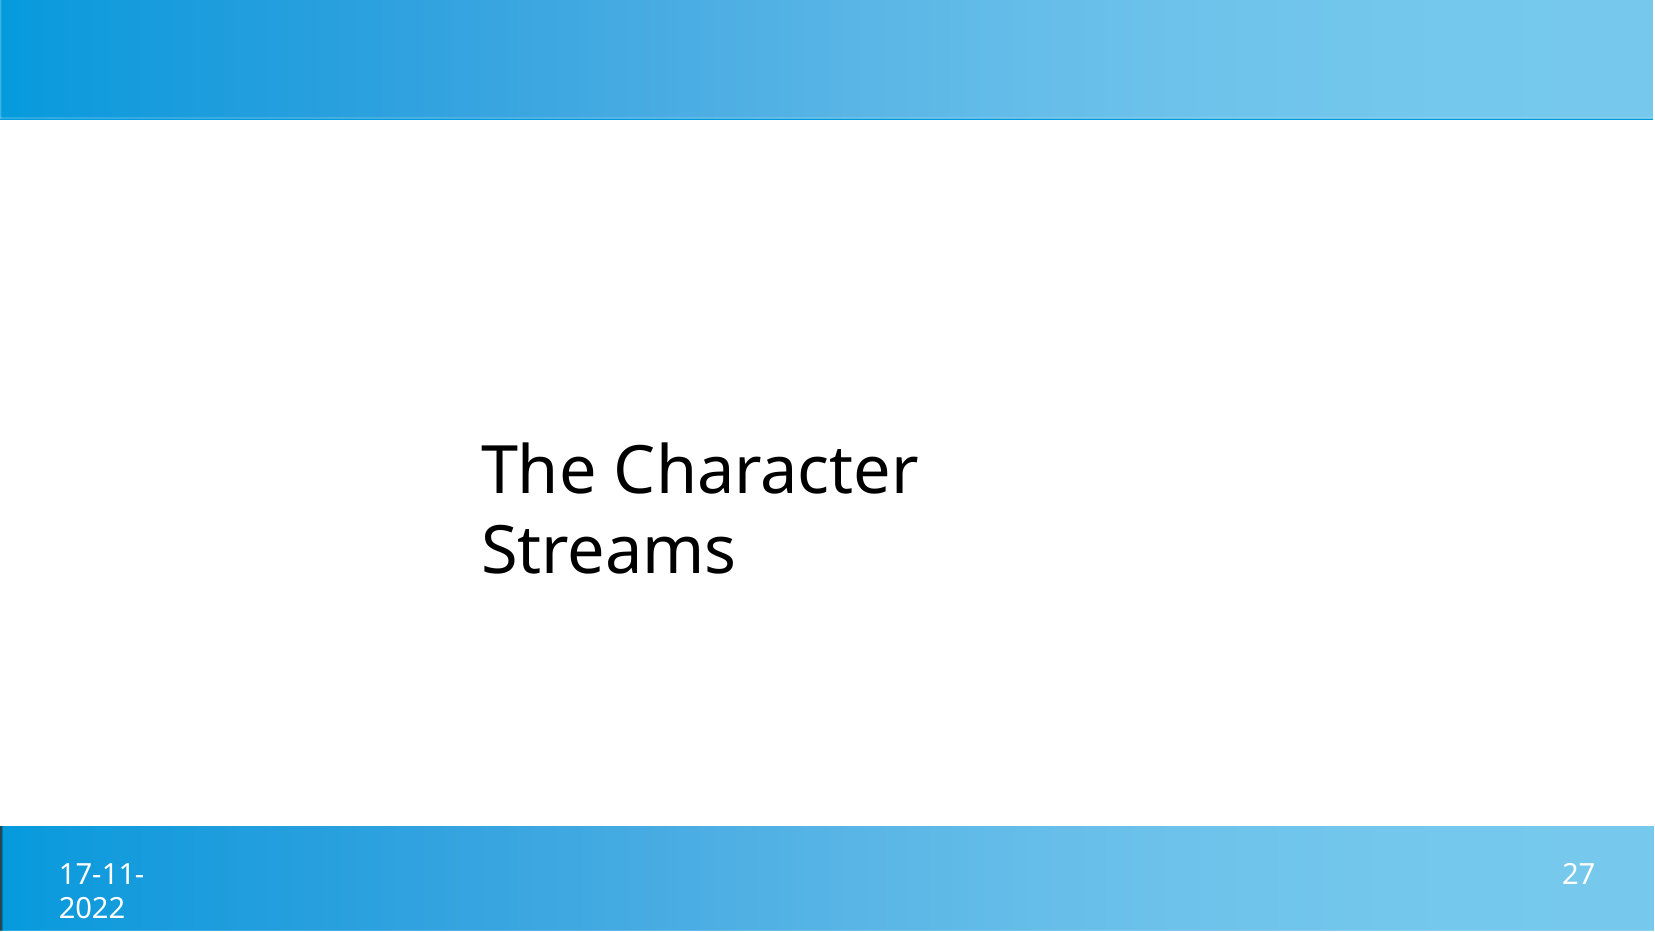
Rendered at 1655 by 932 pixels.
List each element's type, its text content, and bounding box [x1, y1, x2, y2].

picture [93, 0, 1653, 118]
picture [95, 826, 1654, 931]
slide_number 27 [1555, 856, 1601, 932]
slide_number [56, 856, 208, 932]
title The Character Streams [478, 424, 1175, 587]
